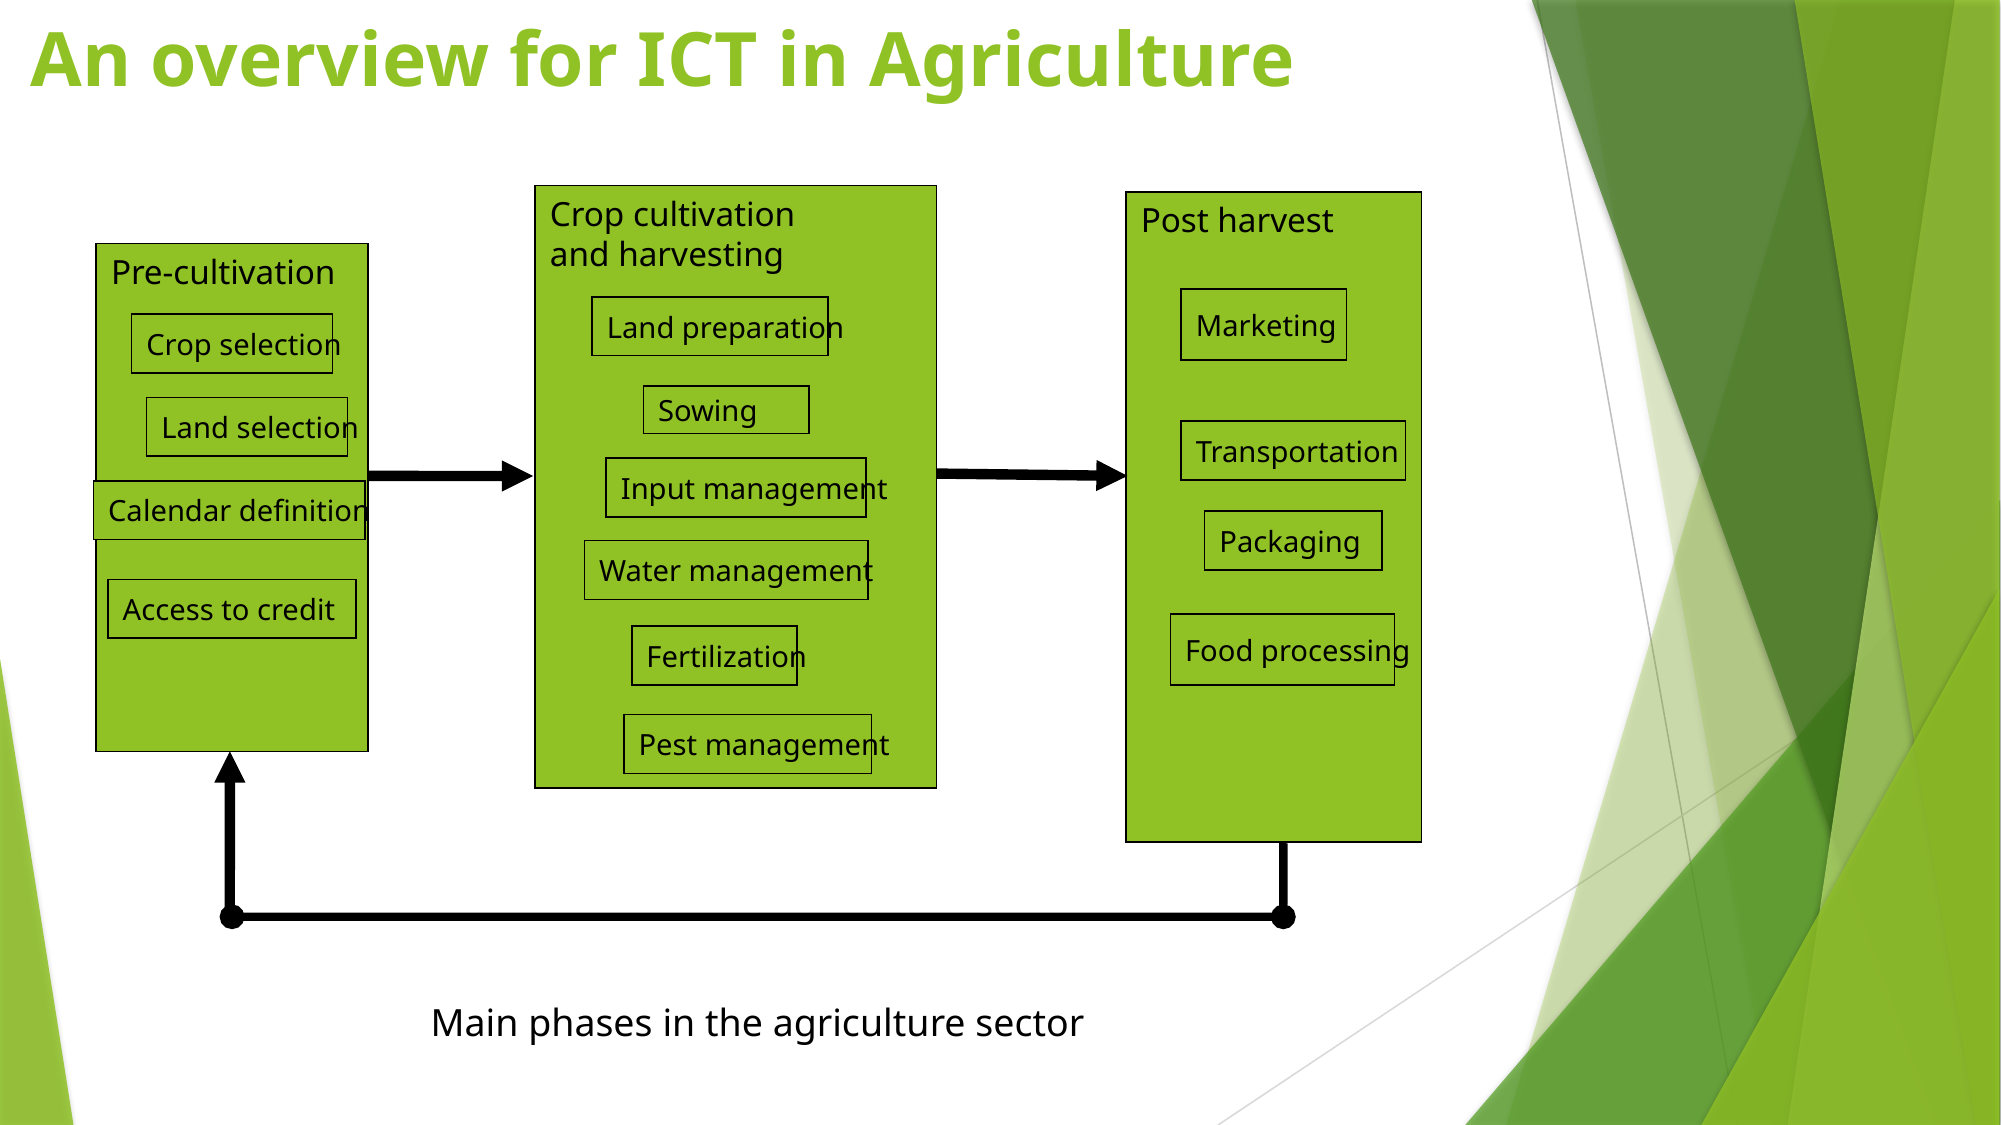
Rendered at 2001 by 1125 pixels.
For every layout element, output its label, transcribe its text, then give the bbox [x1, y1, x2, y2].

text_box Food processing [1170, 613, 1395, 685]
text_box [936, 469, 1128, 482]
text_box Access to credit [107, 579, 356, 639]
text_box Land preparation [592, 296, 829, 356]
text_box Transportation [1181, 420, 1406, 480]
text_box Fertilization [631, 626, 798, 686]
text_box Marketing [1181, 288, 1347, 360]
text_box Water management [584, 540, 868, 600]
text_box Sowing [643, 386, 809, 434]
text_box [225, 910, 1290, 924]
text_box [367, 469, 534, 483]
title An overview for ICT in Agriculture [15, 3, 1469, 136]
text_box Land selection [146, 397, 348, 457]
text_box [223, 751, 237, 911]
text_box Pre-cultivation [96, 243, 368, 752]
text_box Packaging [1204, 511, 1382, 571]
text_box Crop cultivation and harvesting [535, 185, 937, 788]
text_box Post harvest [1126, 192, 1422, 842]
text_box Calendar definition [93, 480, 365, 540]
text_box Crop selection [131, 314, 333, 373]
text_box Input management [606, 458, 866, 518]
text_box Pest management [623, 714, 872, 774]
text_box Main phases in the agriculture sector [415, 991, 1100, 1051]
